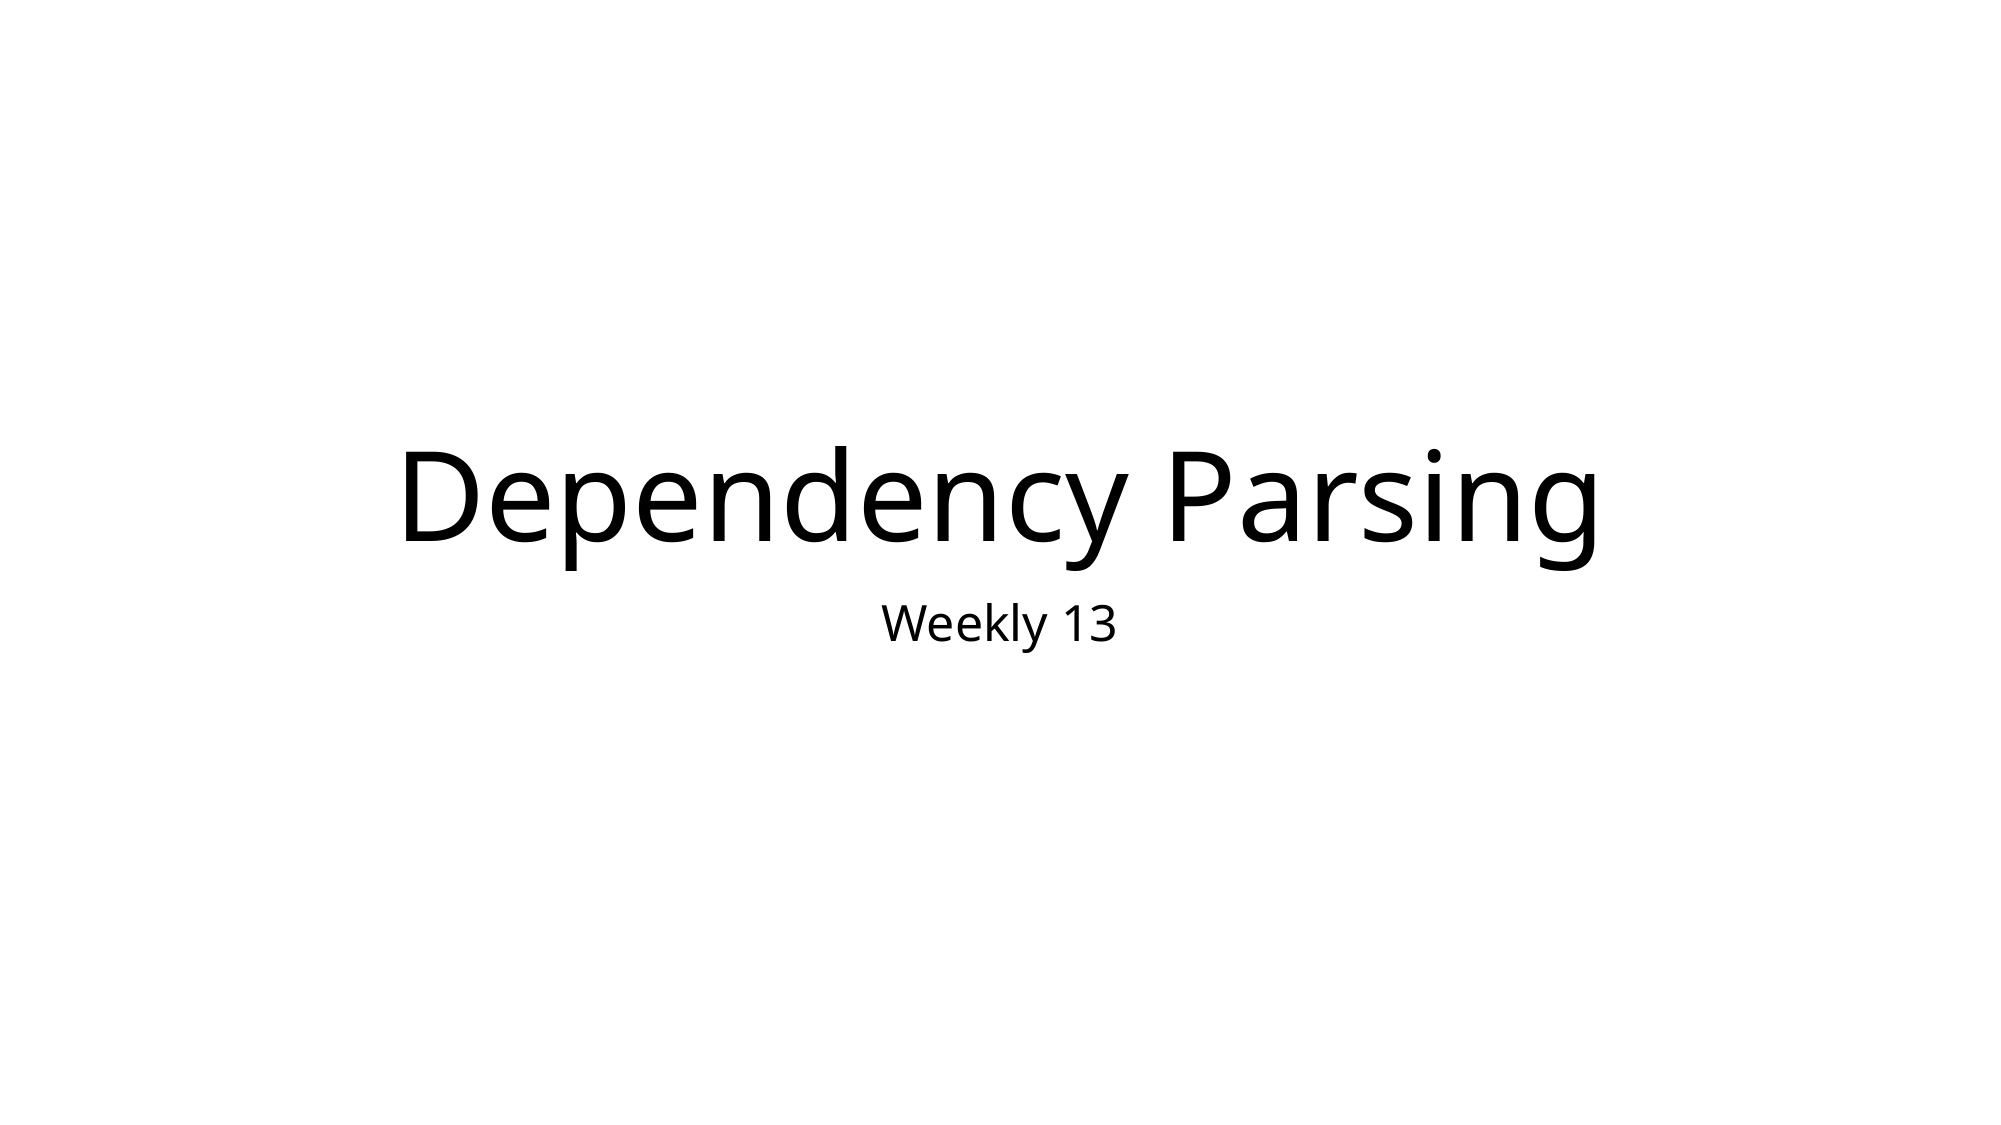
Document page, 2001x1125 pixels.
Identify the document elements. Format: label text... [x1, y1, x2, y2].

subtitle Weekly 13 [249, 590, 1750, 863]
title Dependency Parsing [249, 184, 1750, 576]
